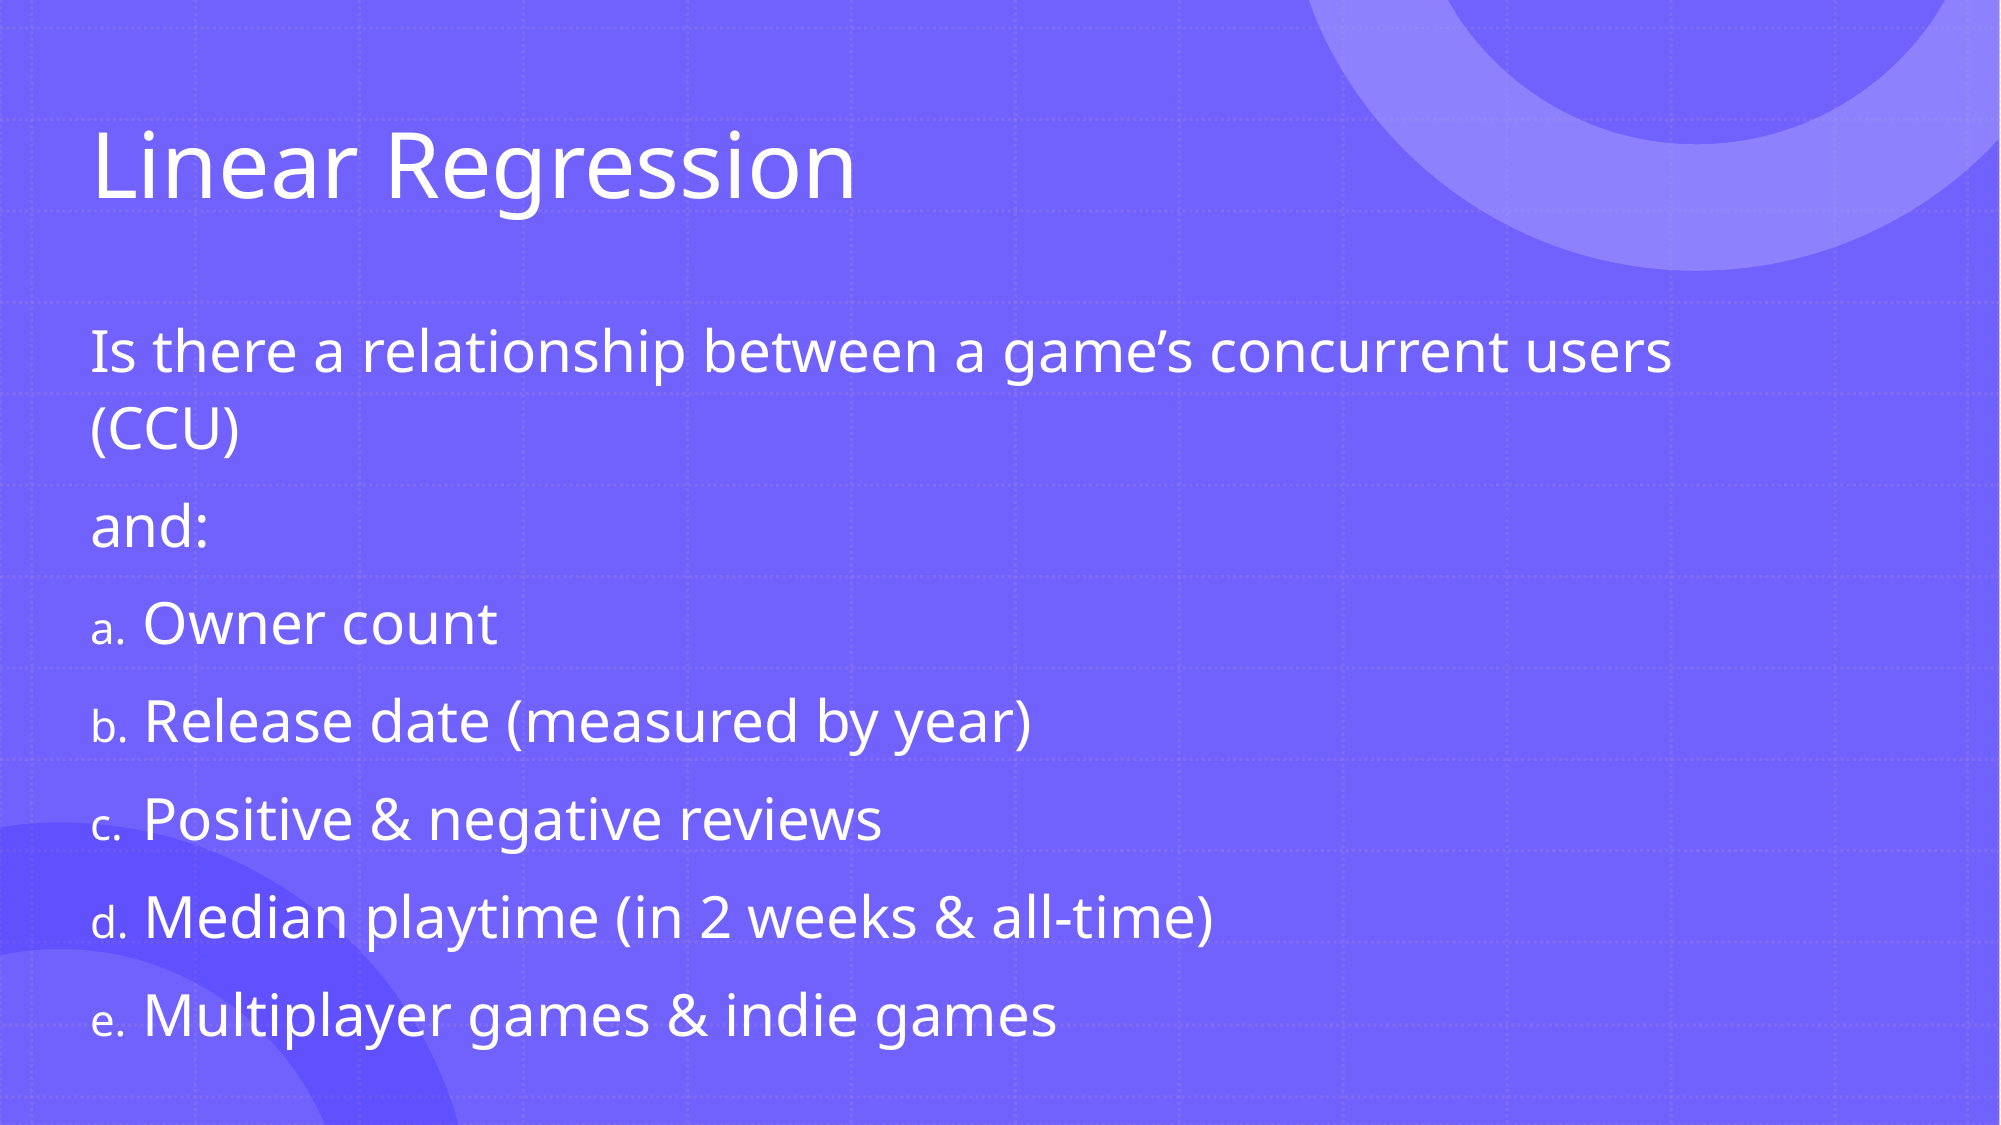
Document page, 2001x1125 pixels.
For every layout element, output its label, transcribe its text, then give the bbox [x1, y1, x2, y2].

list Is there a relationship between a game’s concurrent users (CCU) and: Owner count Release date (measured by year) Positive & negative reviews Median playtime (in 2 weeks & all-time) Multiplayer games & indie games [75, 299, 1834, 1014]
title Linear Regression [75, 59, 1834, 278]
